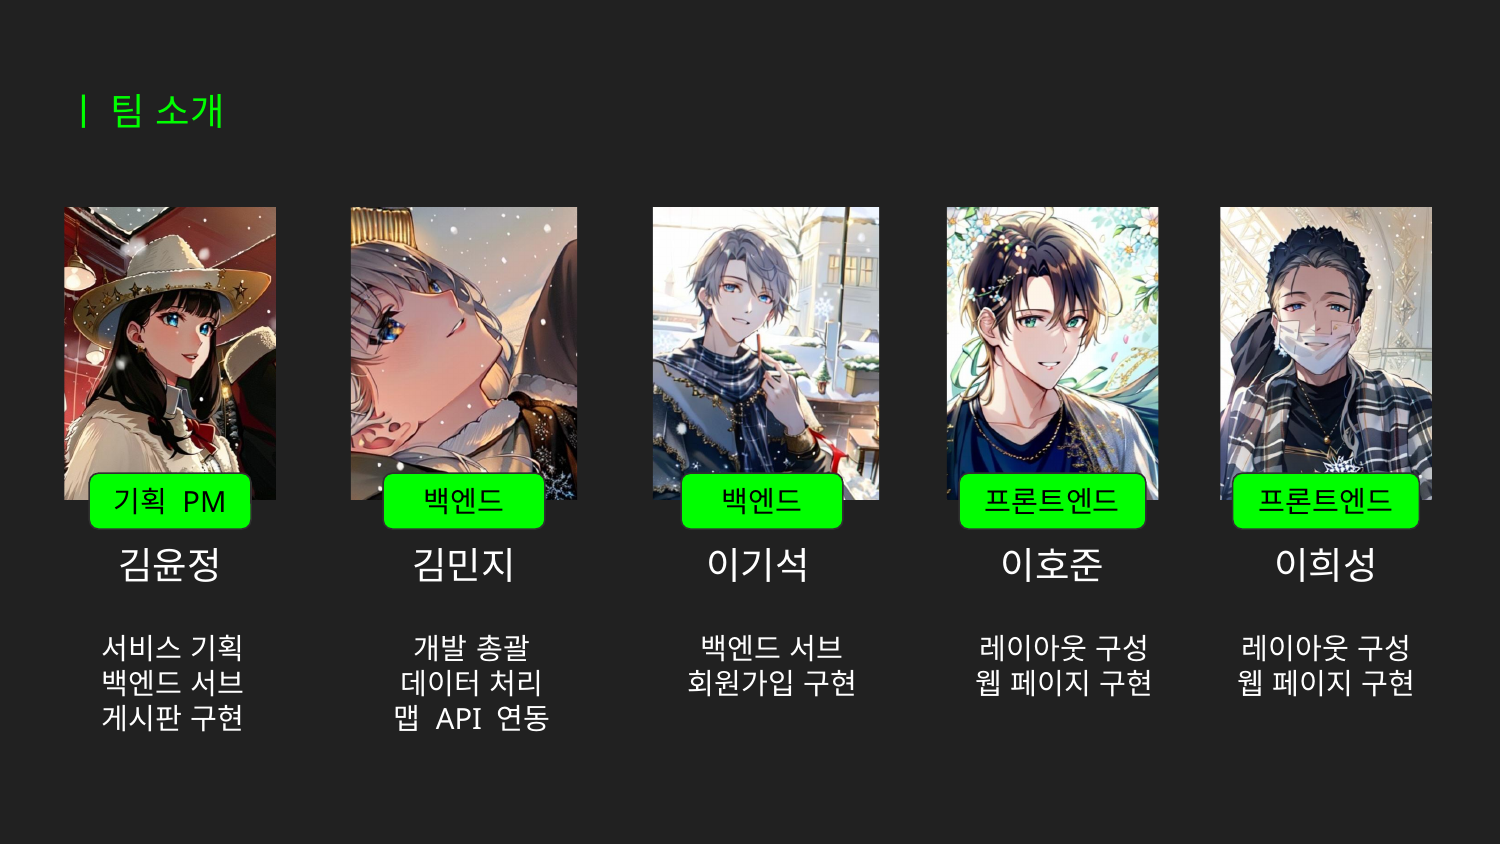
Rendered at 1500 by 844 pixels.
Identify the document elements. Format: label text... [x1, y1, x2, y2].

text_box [652, 207, 880, 604]
text_box 백엔드 [383, 507, 545, 527]
text_box 레이아웃 구성 웹 페이지 구현 [865, 615, 1128, 715]
picture [350, 207, 578, 500]
text_box 프론트엔드 [1232, 507, 1420, 527]
text_box 이희성 [1232, 527, 1420, 603]
text_box ㅣ 팀 소개 [51, 72, 1449, 167]
text_box 개발 총괄 데이터 처리 맵 API 연동 [294, 615, 581, 750]
picture [1219, 207, 1433, 500]
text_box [64, 207, 289, 752]
text_box 김민지 [370, 527, 558, 603]
text_box 백엔드 서브 회원가입 구현 [580, 615, 865, 715]
text_box 레이아웃 구성 웹 페이지 구현 [1128, 615, 1451, 715]
picture [946, 207, 1159, 500]
text_box 프론트엔드 [959, 507, 1146, 527]
text_box 이호준 [959, 527, 1146, 603]
